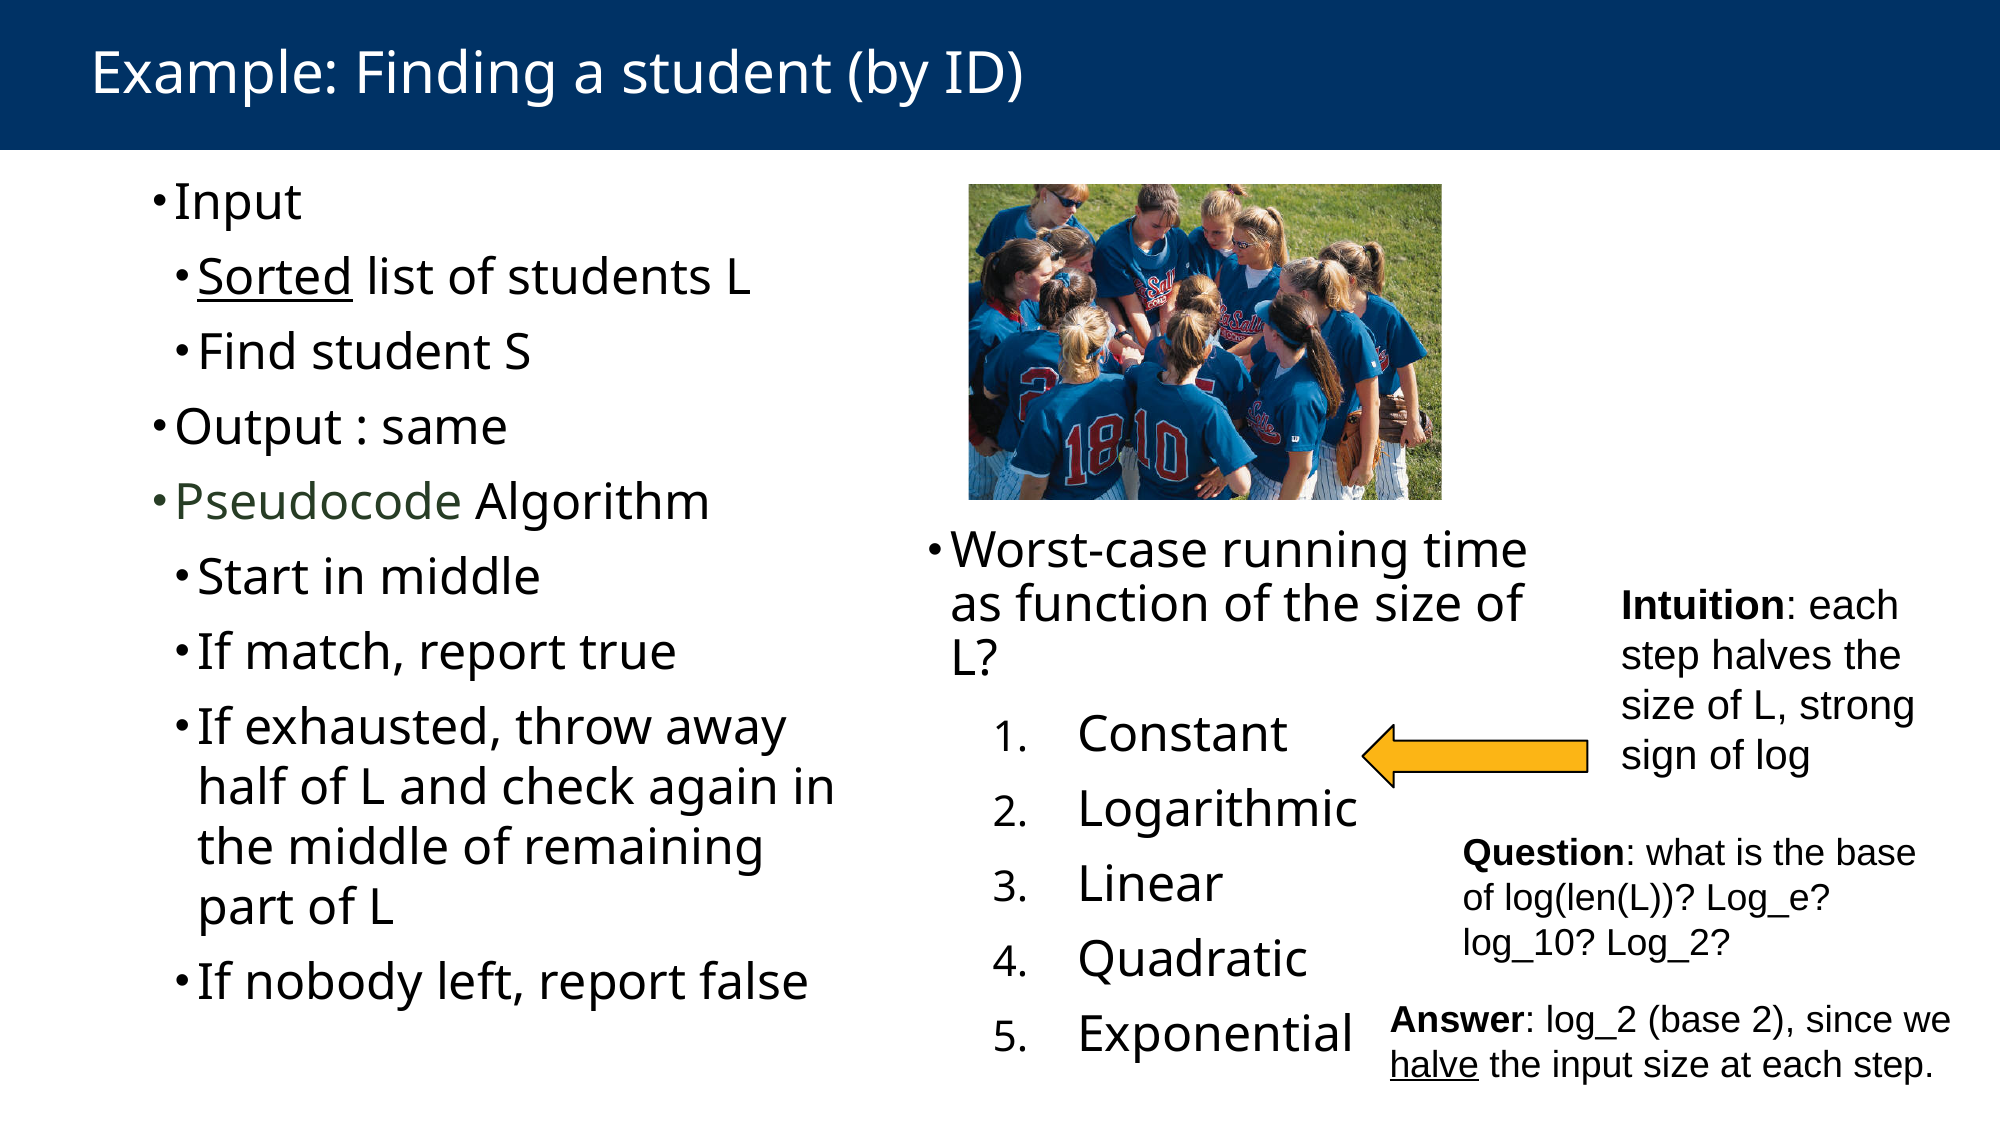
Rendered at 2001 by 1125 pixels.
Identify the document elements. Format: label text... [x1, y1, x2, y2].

text_box Intuition: each step halves the size of L, strong sign of log [1606, 570, 1944, 786]
text_box Question: what is the base of log(len(L))? Log_e? log_10? Log_2? [1447, 820, 1944, 971]
list Worst-case running time as function of the size of L? Constant Logarithmic Linear Quadratic Exponential [912, 517, 1575, 1050]
picture [968, 184, 1442, 501]
text_box [1362, 724, 1588, 788]
text_box Answer: log_2 (base 2), since we halve the input size at each step. [1374, 987, 1988, 1093]
list Input Sorted list of students L Find student S Output : same Pseudocode Algorithm Start in middle If match, report true If exhausted, throw away half of L and check again in the middle of remaining part of L If nobody left, report false [137, 162, 862, 1050]
title Example: Finding a student (by ID) [0, 0, 2000, 152]
